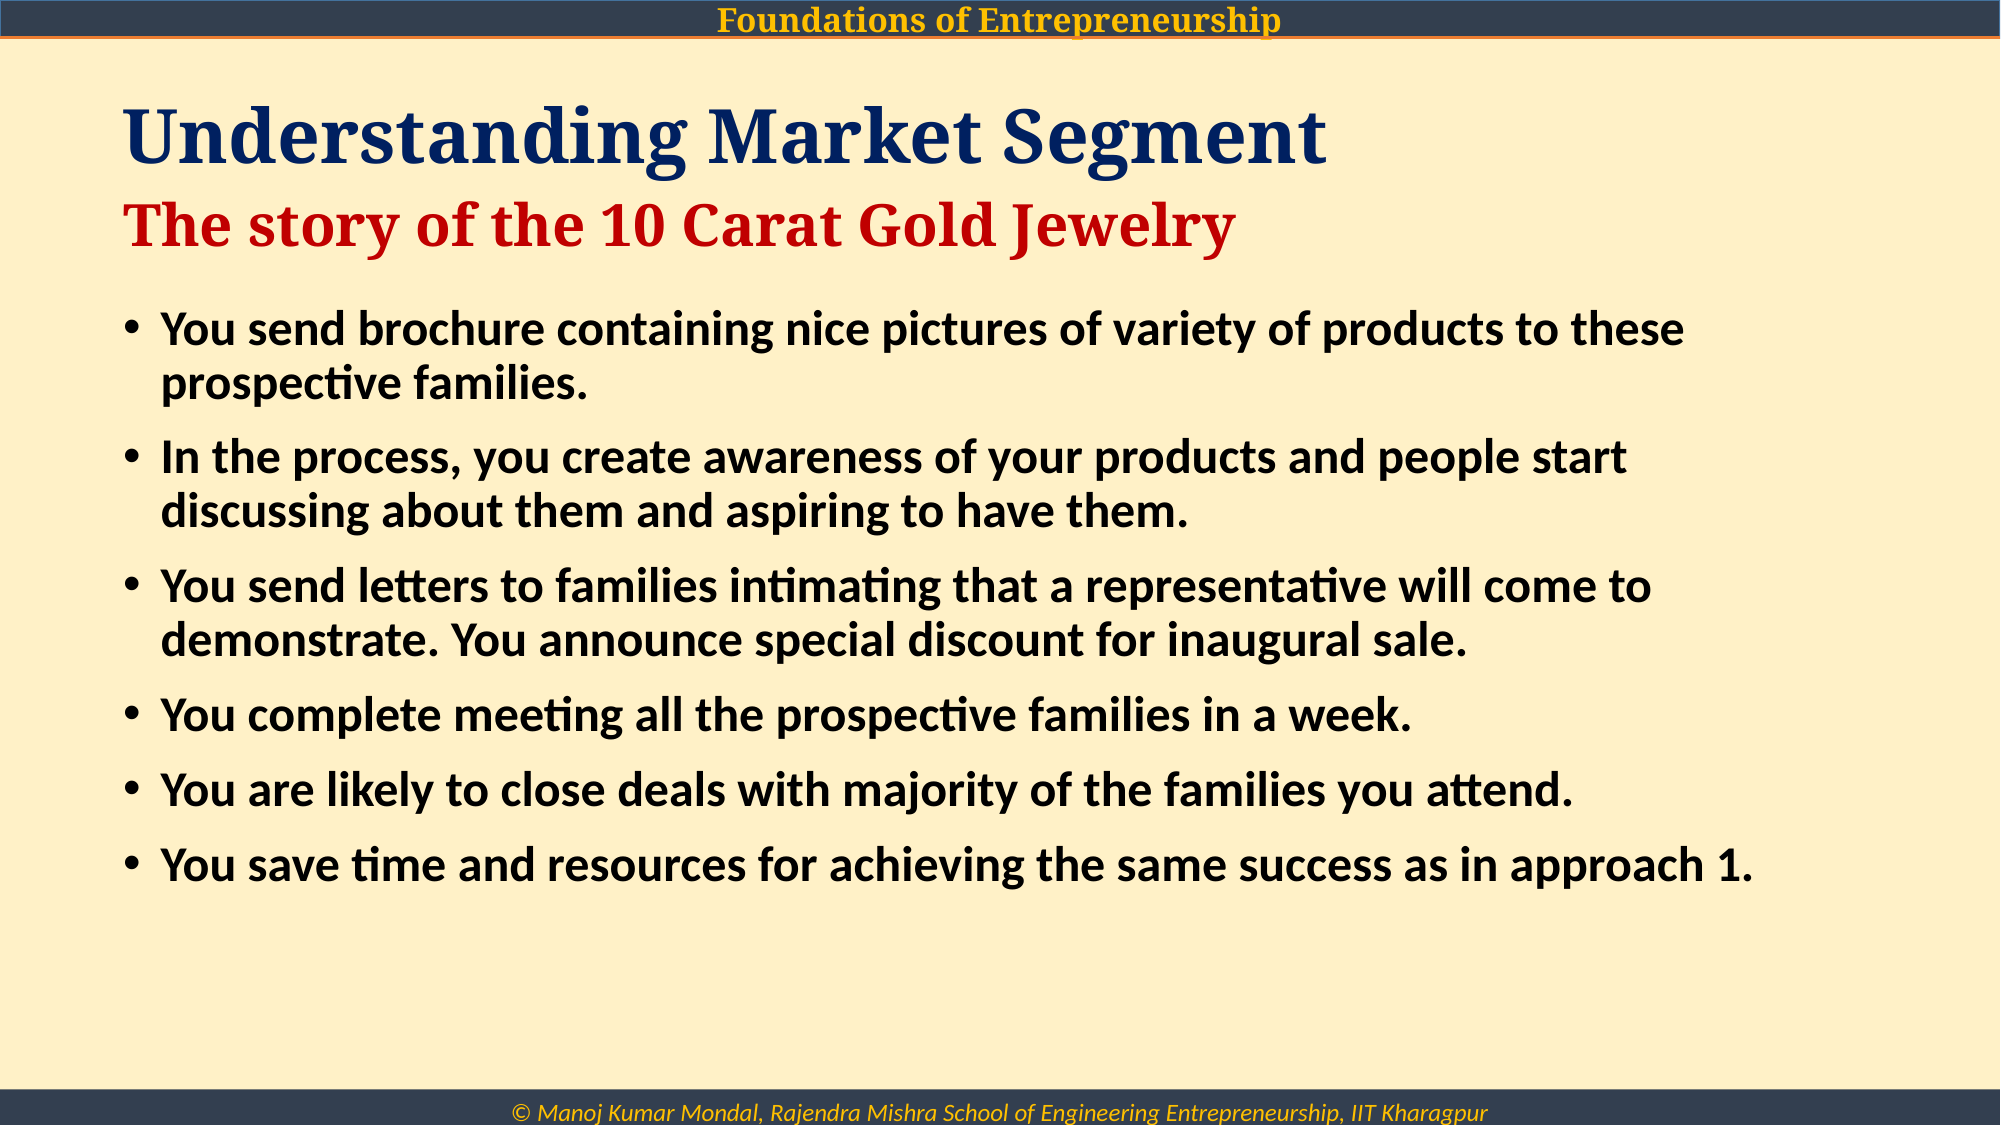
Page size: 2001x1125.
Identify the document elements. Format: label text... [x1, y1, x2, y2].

title The story of the 10 Carat Gold Jewelry [108, 172, 1834, 284]
text_box Understanding Market Segment [108, 83, 1833, 196]
list You send brochure containing nice pictures of variety of products to these prospective families. In the process, you create awareness of your products and people start discussing about them and aspiring to have them. You send letters to families intimating that a representative will come to demonstrate. You announce special discount for inaugural sale. You complete meeting all the prospective families in a week. You are likely to close deals with majority of the families you attend. You save time and resources for achieving the same success as in approach 1. [108, 294, 1834, 1009]
